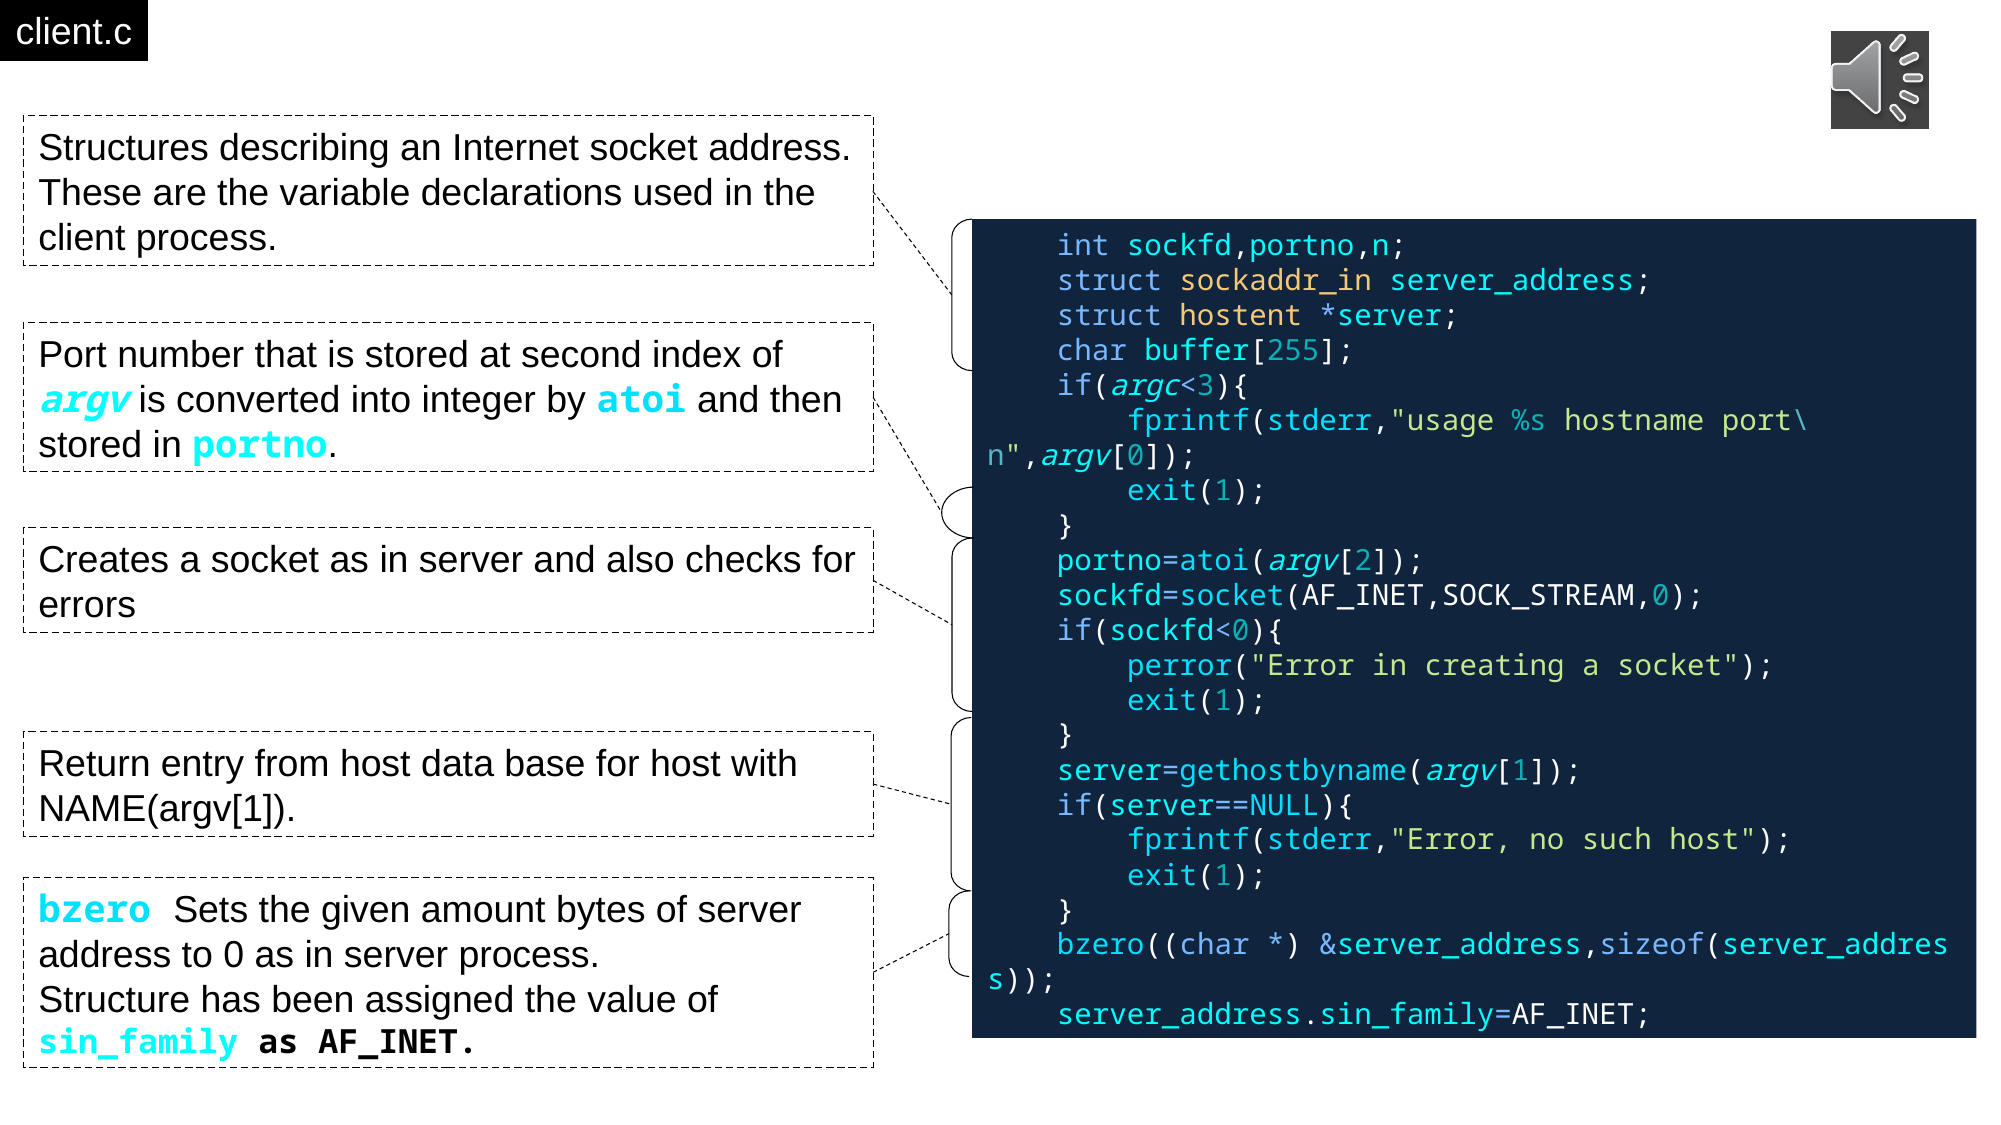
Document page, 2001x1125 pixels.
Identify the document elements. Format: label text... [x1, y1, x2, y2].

text_box int sockfd,portno,n; struct sockaddr_in server_address; struct hostent *server; char buffer[255]; if(argc<3){ fprintf(stderr,"usage %s hostname port\n",argv[0]); exit(1); } portno=atoi(argv[2]); sockfd=socket(AF_INET,SOCK_STREAM,0); if(sockfd<0){ perror("Error in creating a socket"); exit(1); } server=gethostbyname(argv[1]); if(server==NULL){ fprintf(stderr,"Error, no such host"); exit(1); } bzero((char *) &server_address,sizeof(server_address)); server_address.sin_family=AF_INET; [972, 219, 1977, 1038]
text_box bzero Sets the given amount bytes of server address to 0 as in server process. Structure has been assigned the value of sin_family as AF_INET. [23, 877, 874, 1068]
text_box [872, 191, 952, 295]
text_box [951, 218, 972, 372]
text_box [873, 784, 951, 805]
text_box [873, 398, 942, 513]
text_box [951, 537, 973, 713]
text_box Port number that is stored at second index of argv is converted into integer by atoi and then stored in portno. [23, 322, 874, 472]
text_box [941, 486, 974, 539]
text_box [873, 933, 949, 974]
text_box client.c [0, 0, 148, 61]
text_box Return entry from host data base for host with NAME(argv[1]). [23, 731, 874, 837]
text_box [950, 716, 972, 892]
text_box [873, 580, 952, 625]
picture [1829, 30, 1930, 131]
text_box [948, 890, 970, 978]
text_box Structures describing an Internet socket address. These are the variable declarations used in the client process. [23, 115, 874, 266]
text_box Creates a socket as in server and also checks for errors [23, 527, 874, 633]
